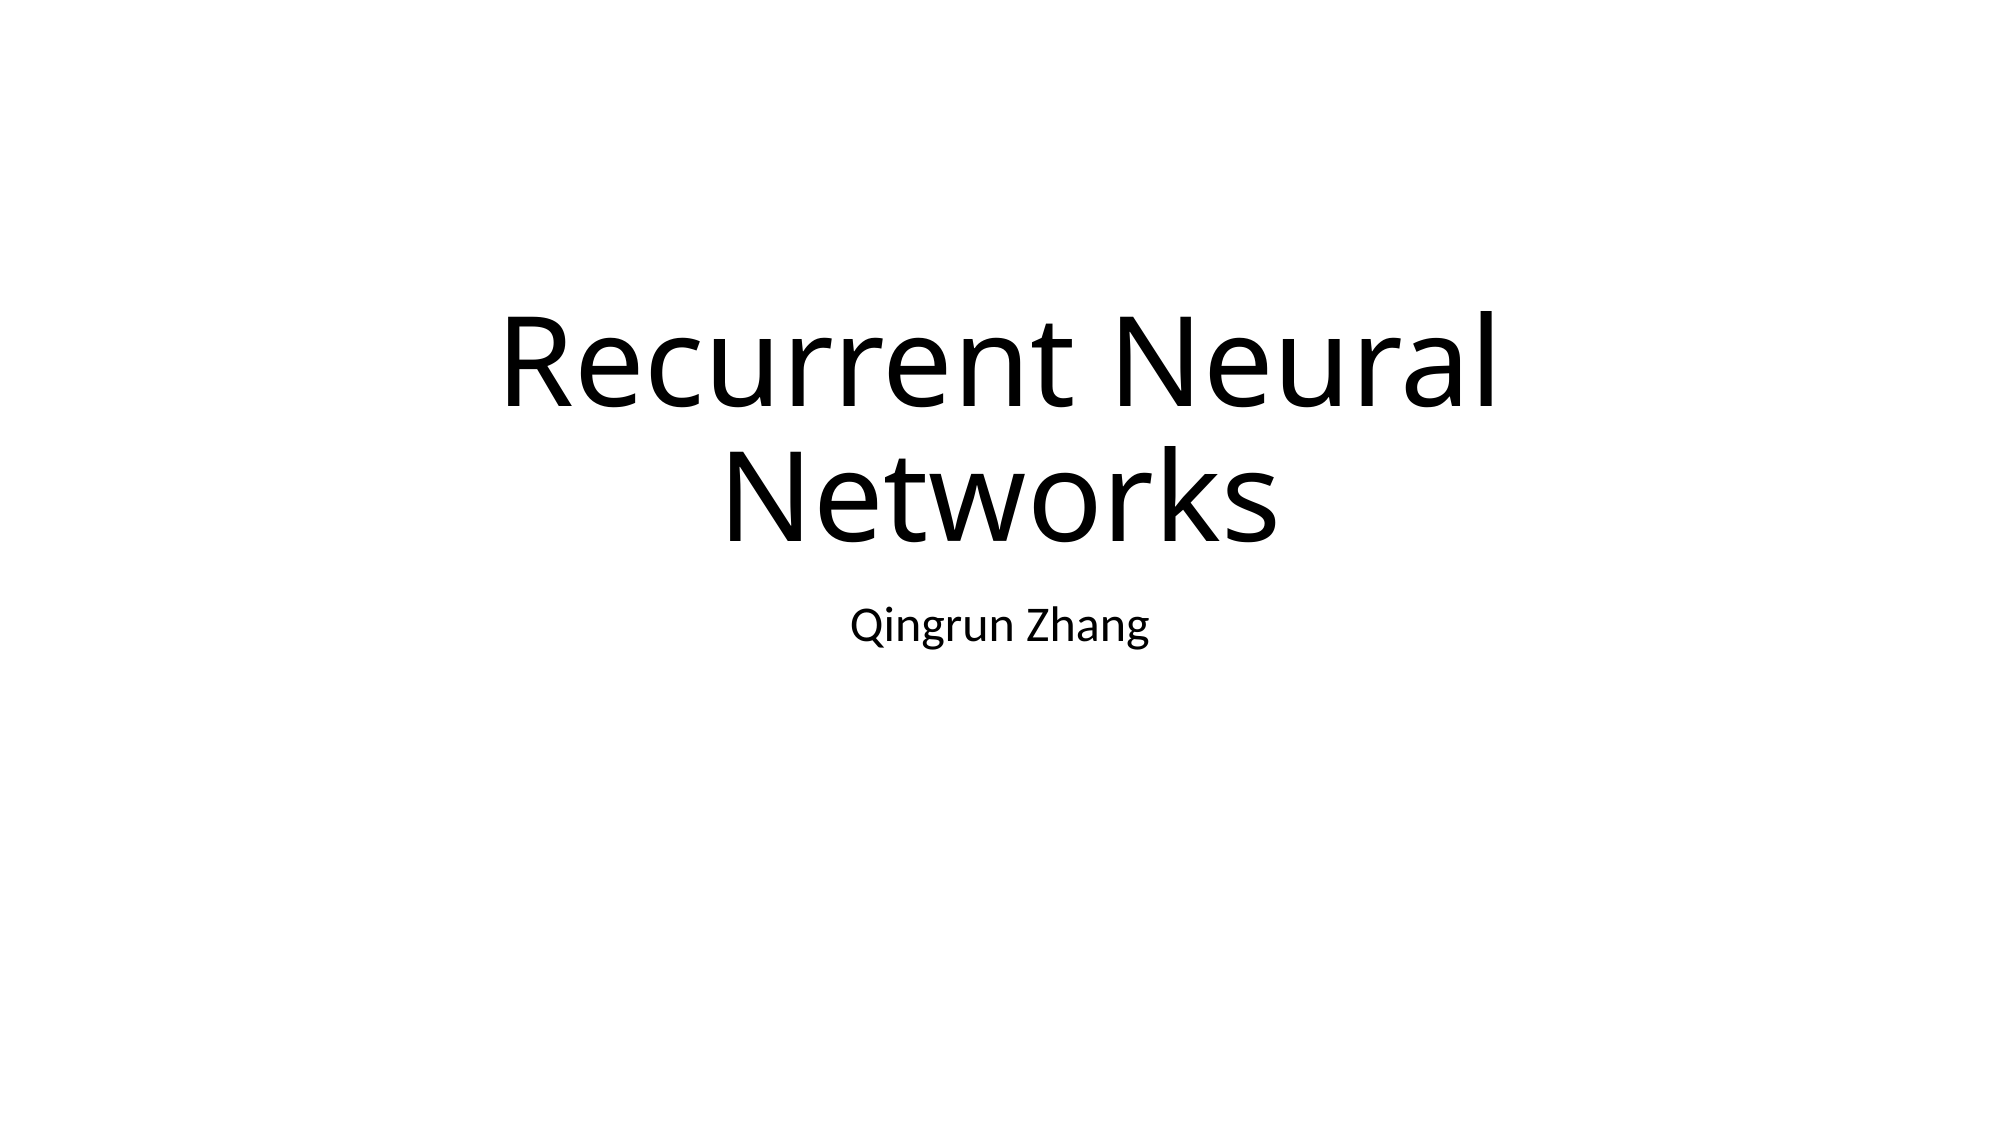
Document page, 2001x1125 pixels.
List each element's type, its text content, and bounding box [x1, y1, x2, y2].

subtitle Qingrun Zhang [249, 590, 1750, 863]
title Recurrent Neural Networks [249, 184, 1750, 576]
